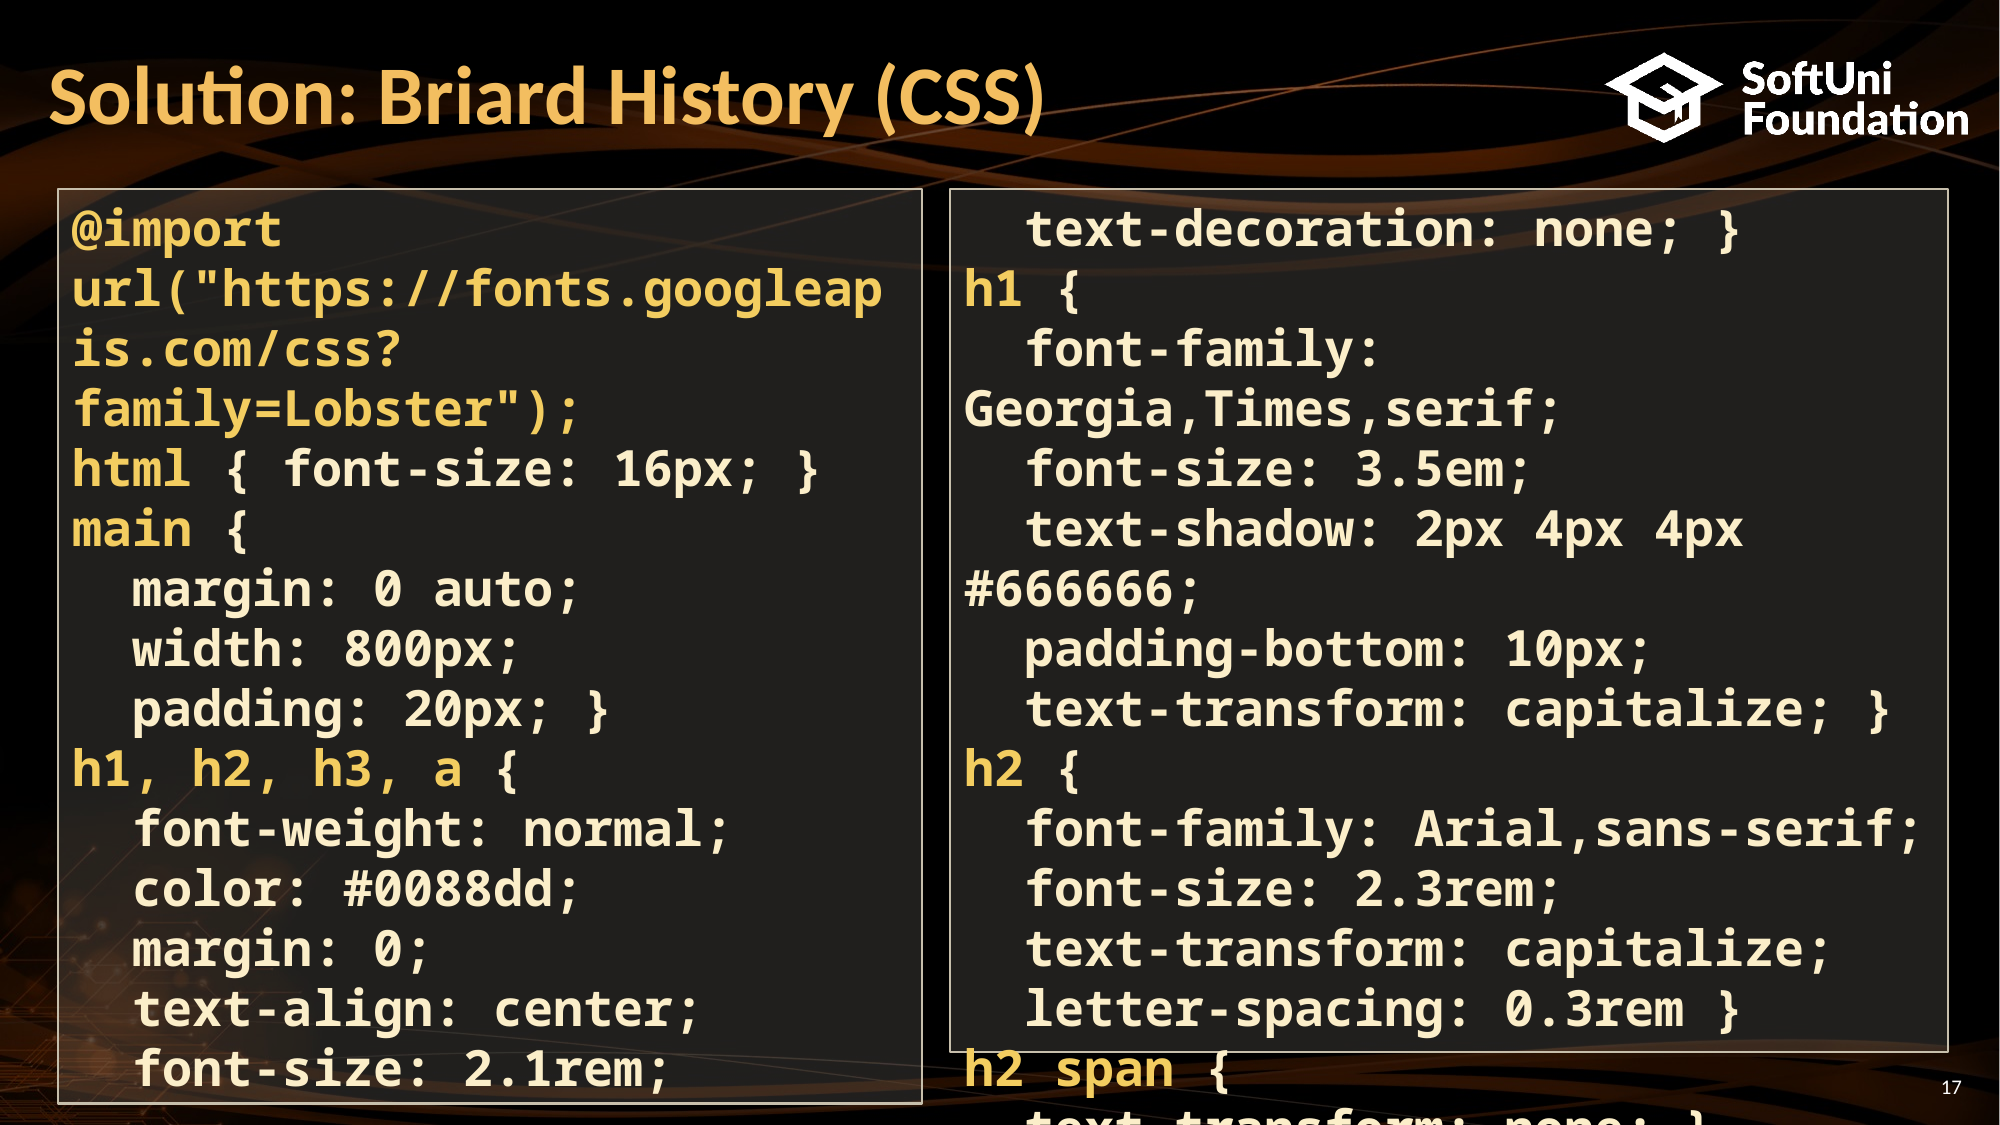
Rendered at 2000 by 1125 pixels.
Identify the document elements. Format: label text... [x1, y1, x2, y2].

title Solution: Briard History (CSS) [30, 6, 1602, 189]
picture [0, 0, 2000, 1125]
slide_number 17 [1897, 1070, 1968, 1103]
text_box @import url("https://fonts.googleapis.com/css?family=Lobster"); html { font-size: 16px; } main { margin: 0 auto; width: 800px; padding: 20px; } h1, h2, h3, a { font-weight: normal; color: #0088dd; margin: 0; text-align: center; font-size: 2.1rem; [58, 188, 923, 1104]
text_box text-decoration: none; } h1 { font-family: Georgia,Times,serif; font-size: 3.5em; text-shadow: 2px 4px 4px #666666; padding-bottom: 10px; text-transform: capitalize; } h2 { font-family: Arial,sans-serif; font-size: 2.3rem; text-transform: capitalize; letter-spacing: 0.3rem } h2 span { text-transform: none; } [949, 188, 1948, 1053]
